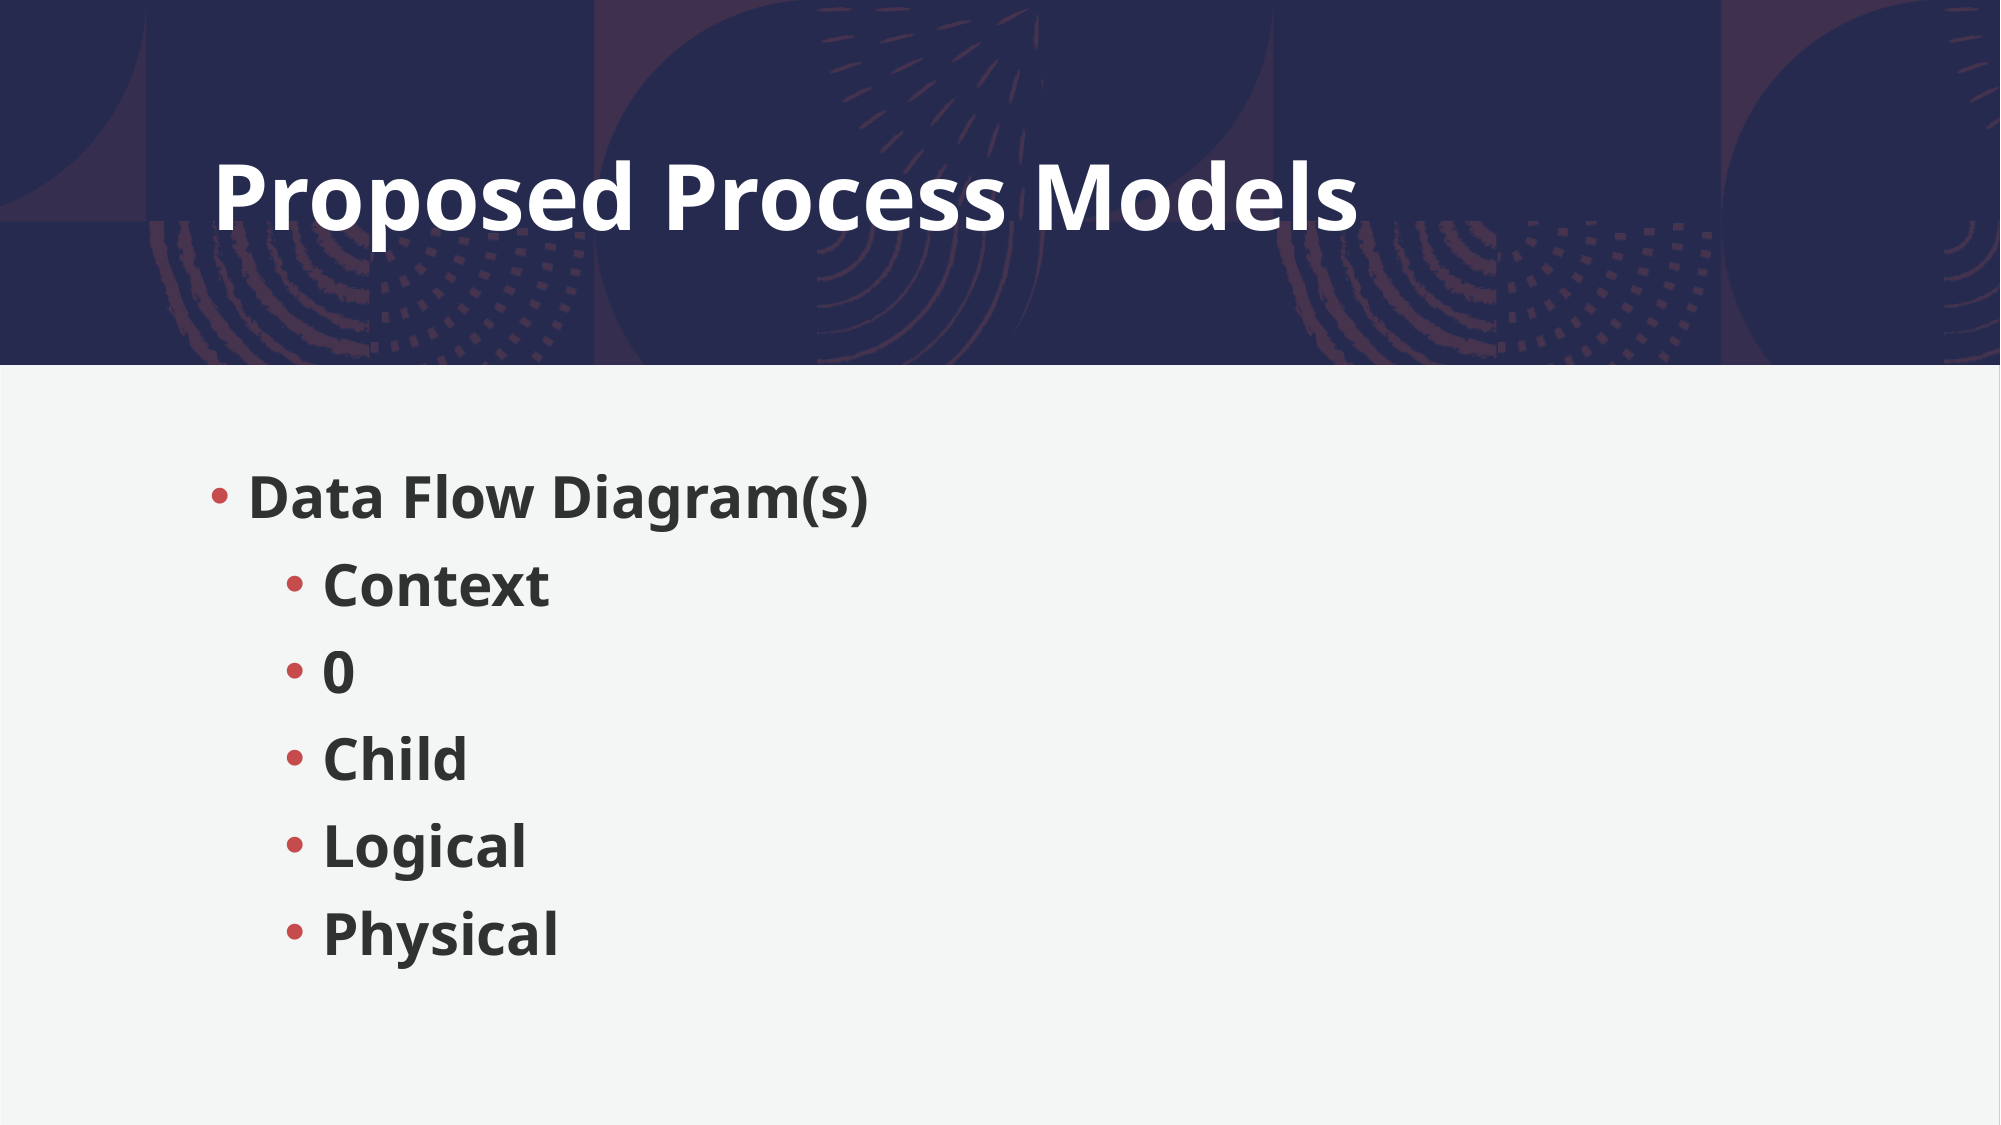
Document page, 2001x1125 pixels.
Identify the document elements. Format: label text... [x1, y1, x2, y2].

list Data Flow Diagram(s) Context 0 Child Logical Physical [194, 387, 1638, 1034]
text_box [0, 0, 2000, 366]
title Proposed Process Models [196, 62, 1838, 325]
text_box [0, 366, 2000, 1125]
